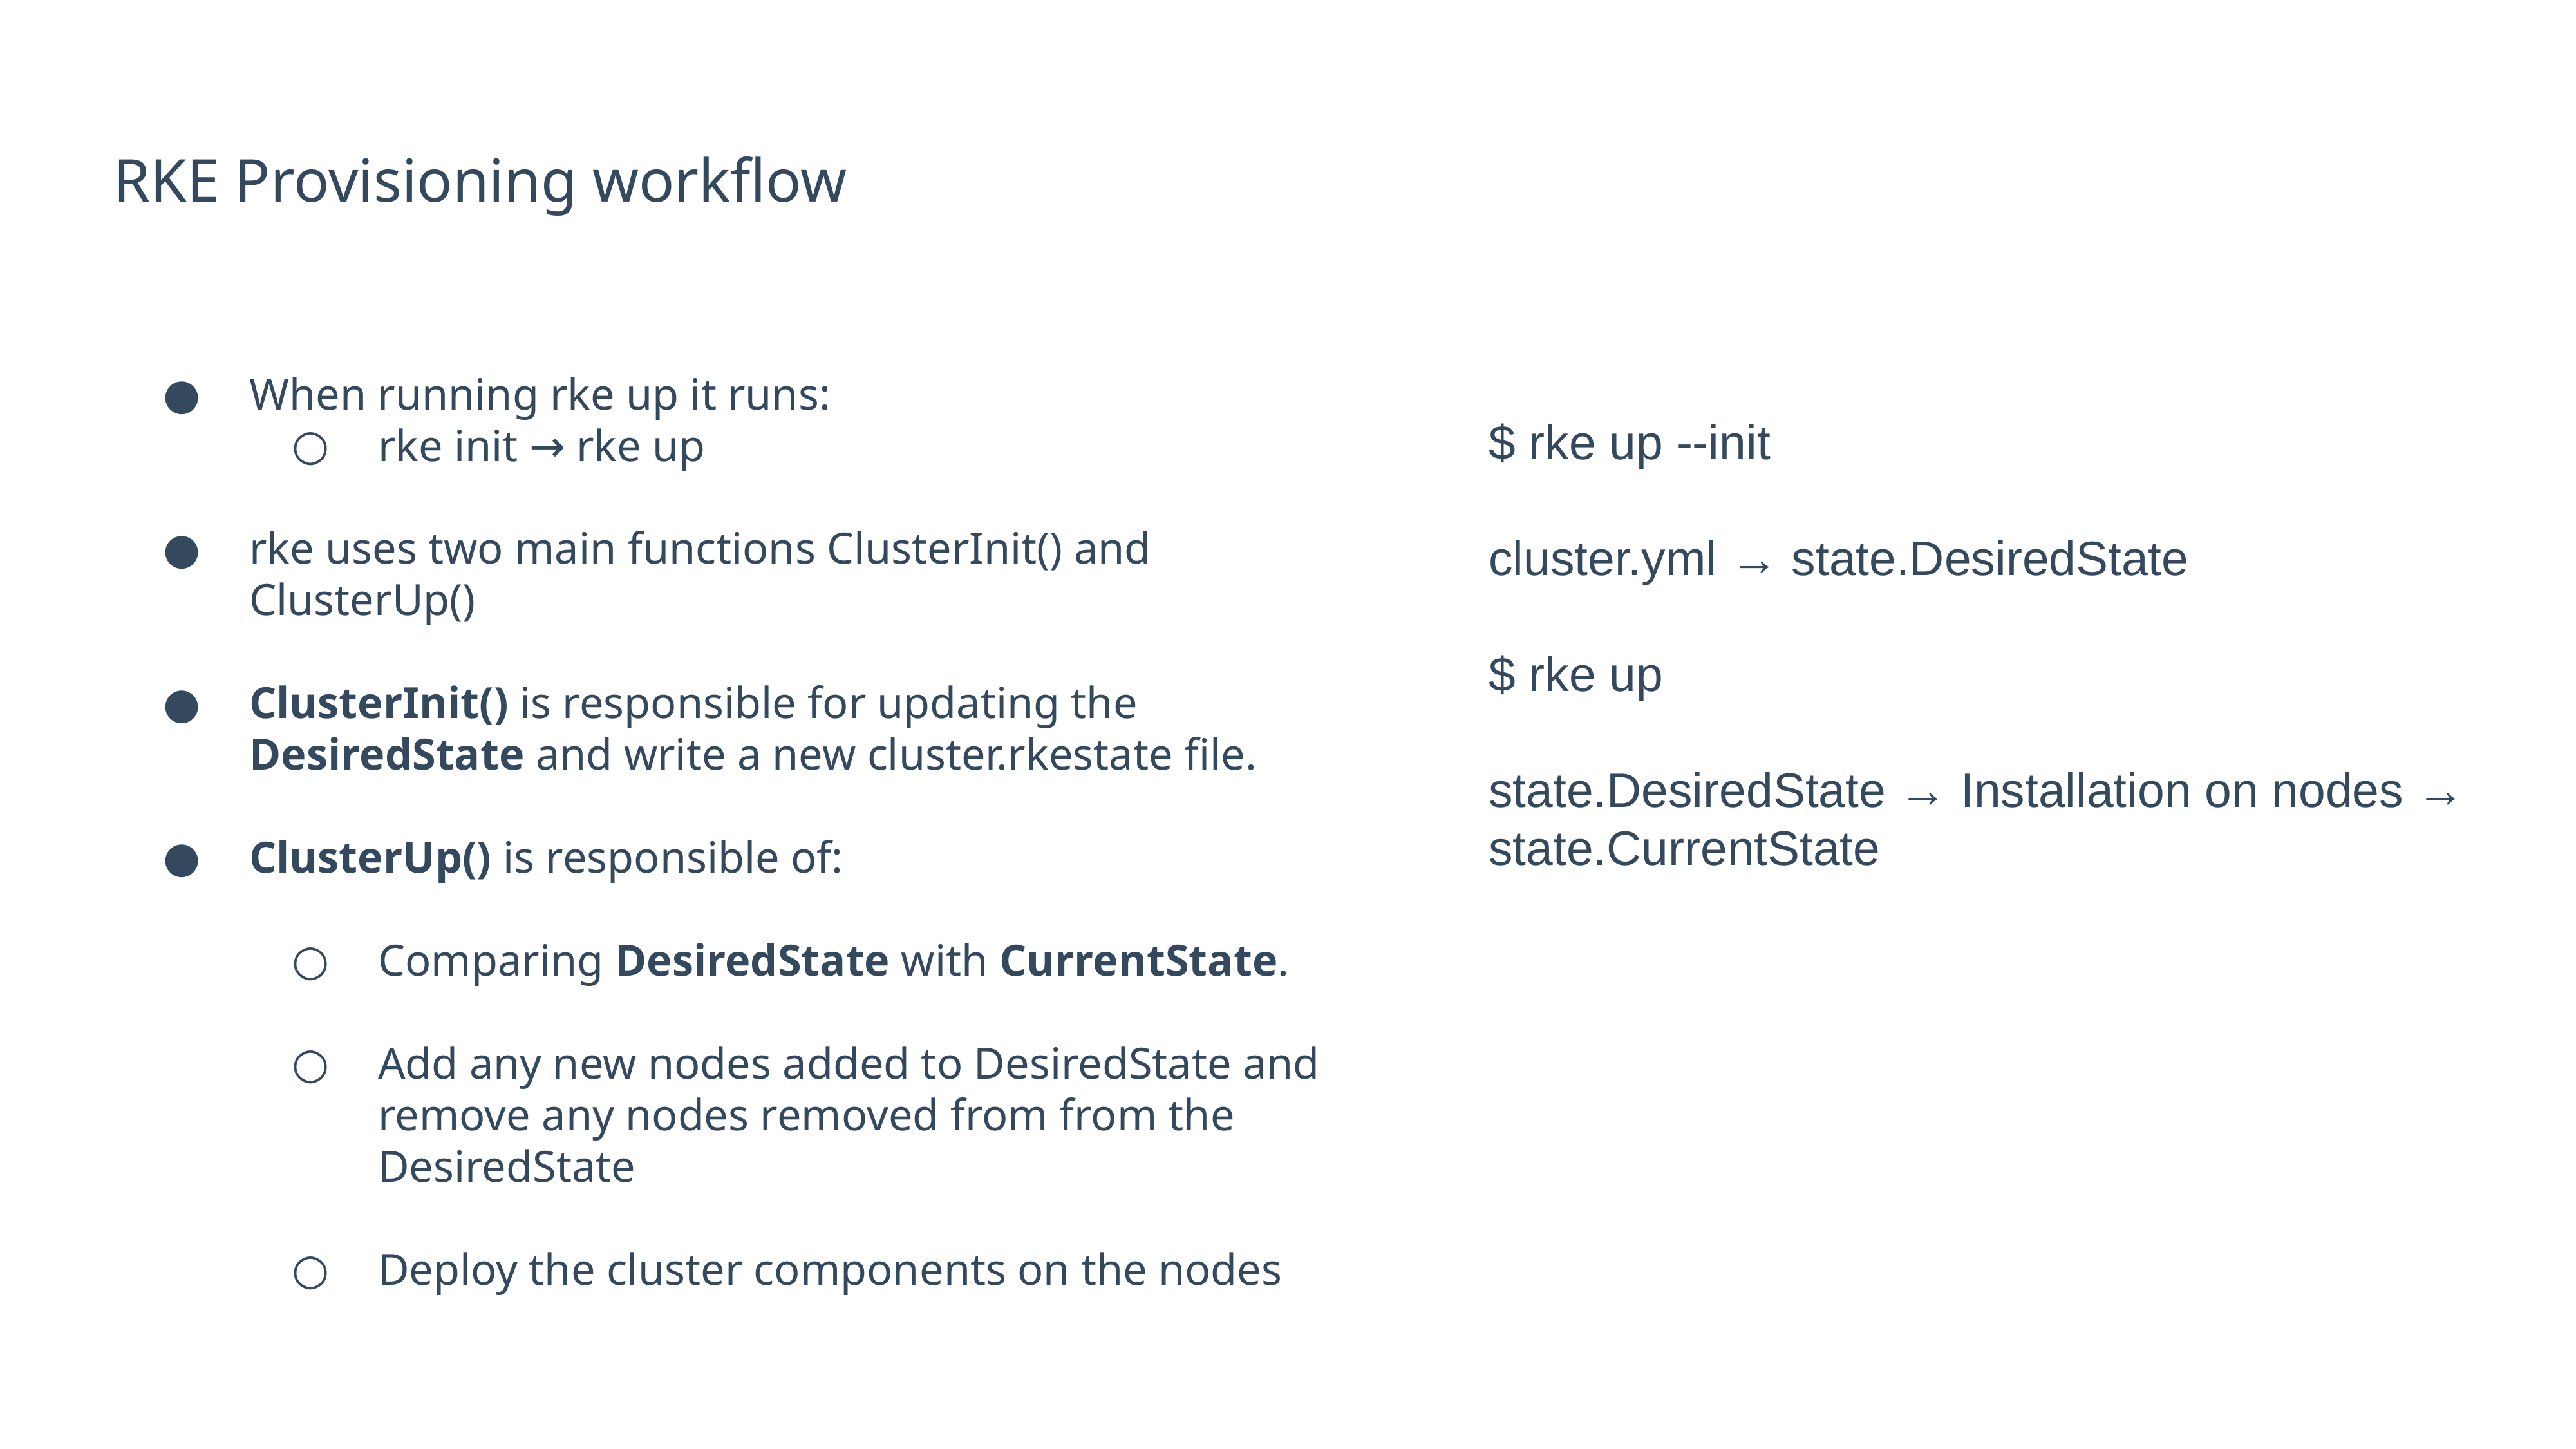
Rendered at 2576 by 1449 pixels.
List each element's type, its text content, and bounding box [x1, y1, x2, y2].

text_box $ rke up --init cluster.yml → state.DesiredState $ rke up state.DesiredState → Installation on nodes → state.CurrentState [1463, 385, 2532, 938]
title RKE Provisioning workflow [88, 125, 2488, 287]
text_box When running rke up it runs: rke init → rke up rke uses two main functions ClusterInit() and ClusterUp() ClusterInit() is responsible for updating the DesiredState and write a new cluster.rkestate file. ClusterUp() is responsible of: Comparing DesiredState with CurrentState. Add any new nodes added to DesiredState and remove any nodes removed from from the DesiredState Deploy the cluster components on the nodes [95, 341, 1379, 1449]
